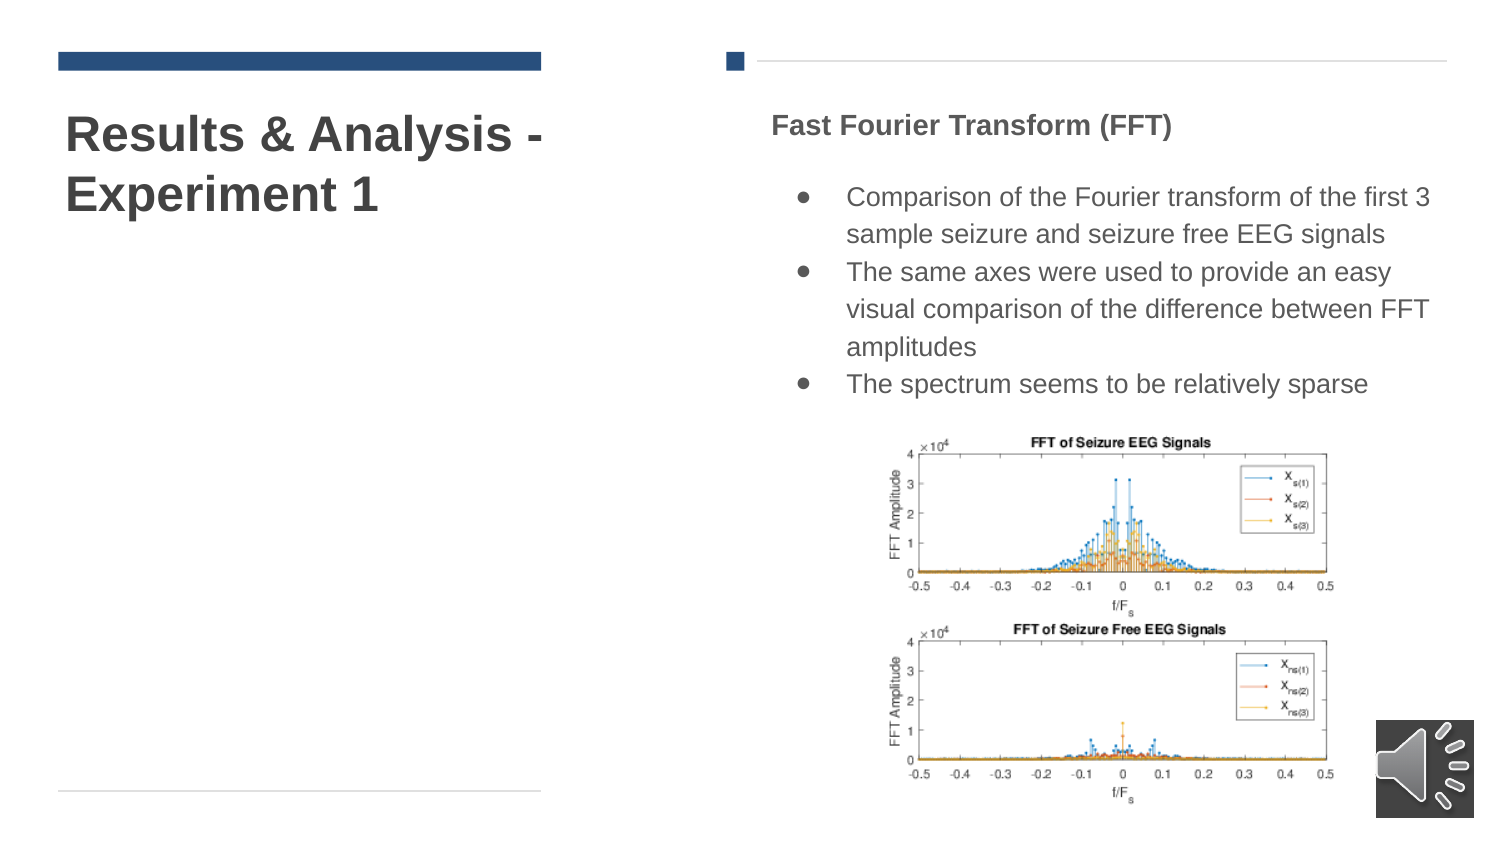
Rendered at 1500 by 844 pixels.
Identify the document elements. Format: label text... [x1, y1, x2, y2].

picture [850, 421, 1476, 819]
list Fast Fourier Transform (FFT) Comparison of the Fourier transform of the first 3 sample seizure and seizure free EEG signals The same axes were used to provide an easy visual comparison of the difference between FFT amplitudes The spectrum seems to be relatively sparse [756, 86, 1471, 489]
title Results & Analysis - Experiment 1 [50, 86, 566, 347]
